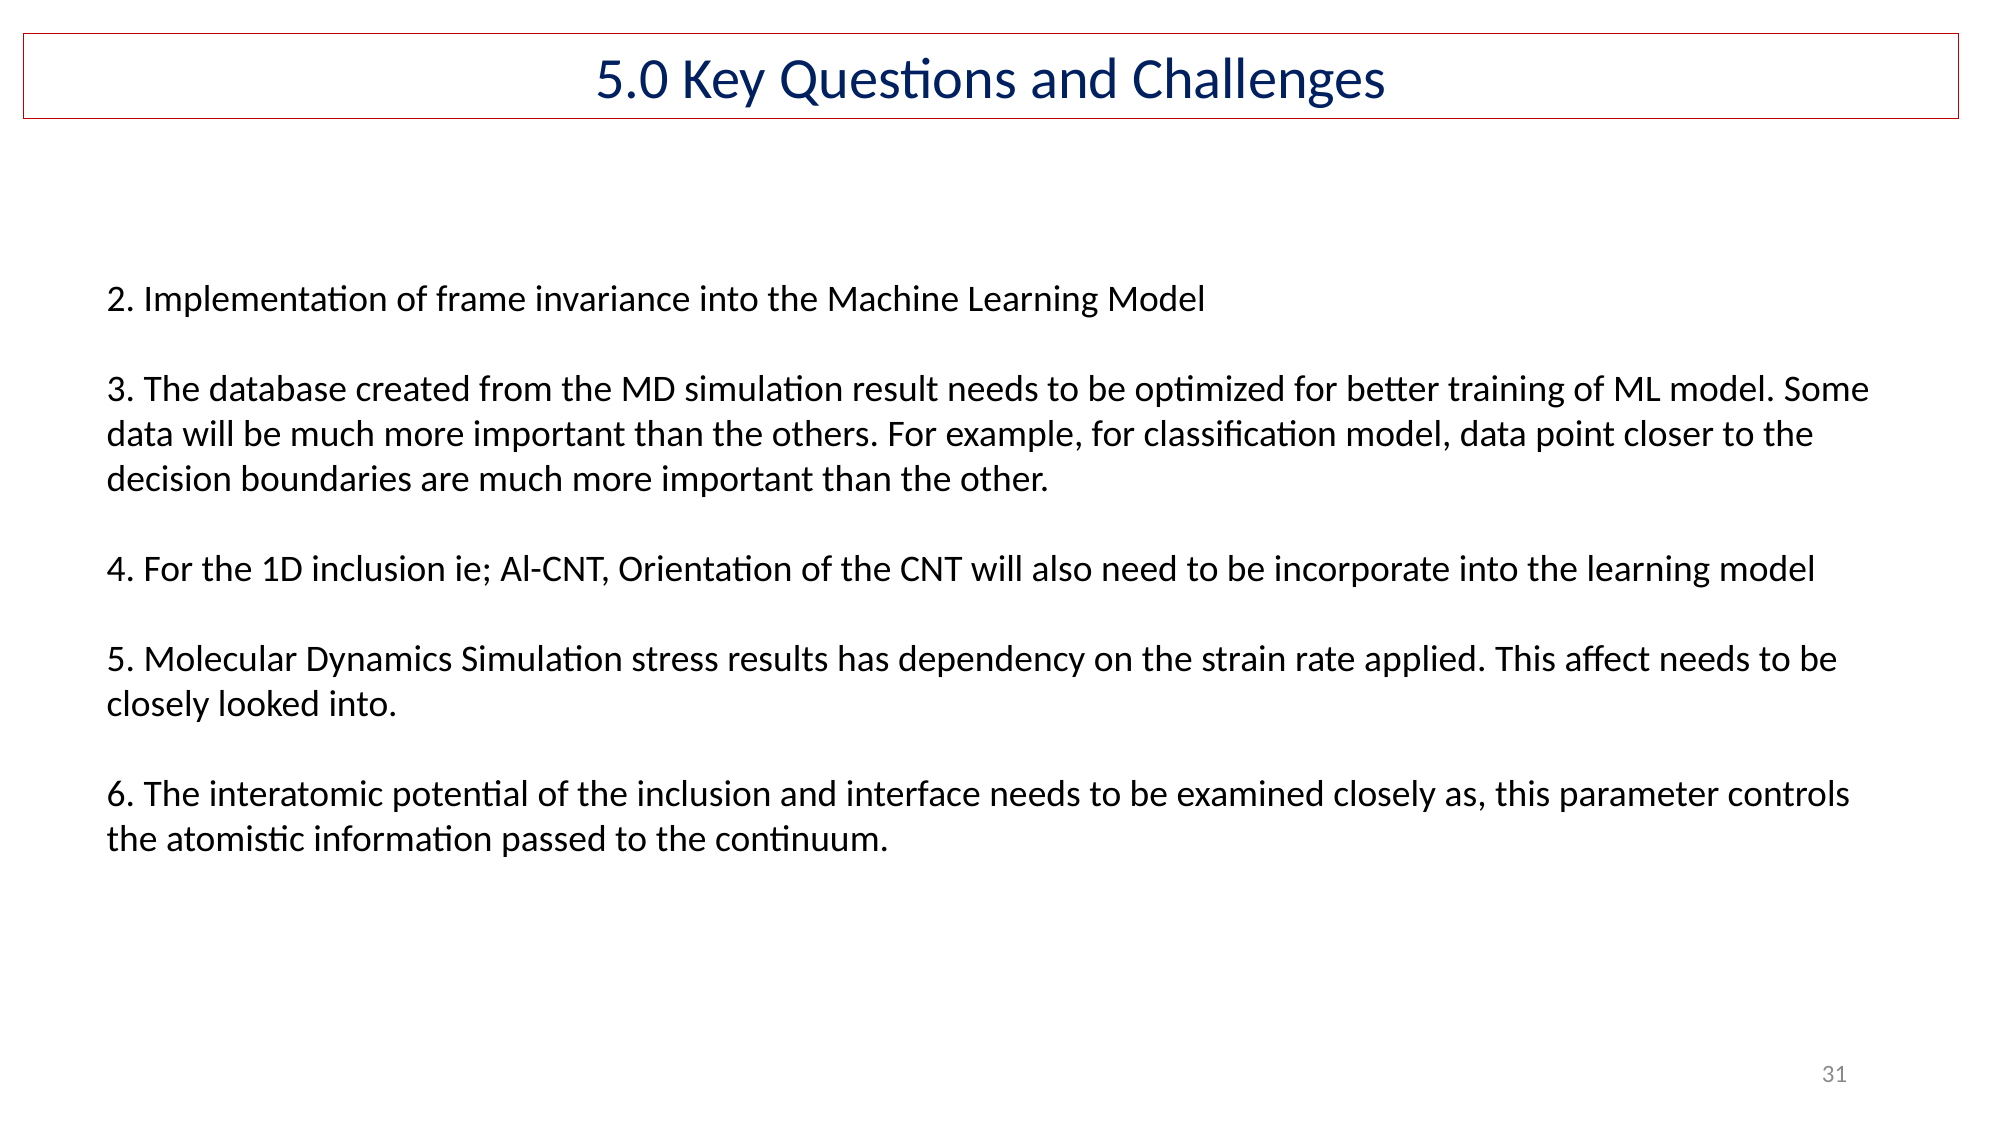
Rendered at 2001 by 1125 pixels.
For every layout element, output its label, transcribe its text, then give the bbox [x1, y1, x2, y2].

text_box 5.0 Key Questions and Challenges [23, 33, 1959, 119]
text_box 2. Implementation of frame invariance into the Machine Learning Model 3. The database created from the MD simulation result needs to be optimized for better training of ML model. Some data will be much more important than the others. For example, for classification model, data point closer to the decision boundaries are much more important than the other. 4. For the 1D inclusion ie; Al-CNT, Orientation of the CNT will also need to be incorporate into the learning model 5. Molecular Dynamics Simulation stress results has dependency on the strain rate applied. This affect needs to be closely looked into. 6. The interatomic potential of the inclusion and interface needs to be examined closely as, this parameter controls the atomistic information passed to the continuum. [91, 266, 1910, 912]
slide_number 31 [1412, 1042, 1863, 1103]
